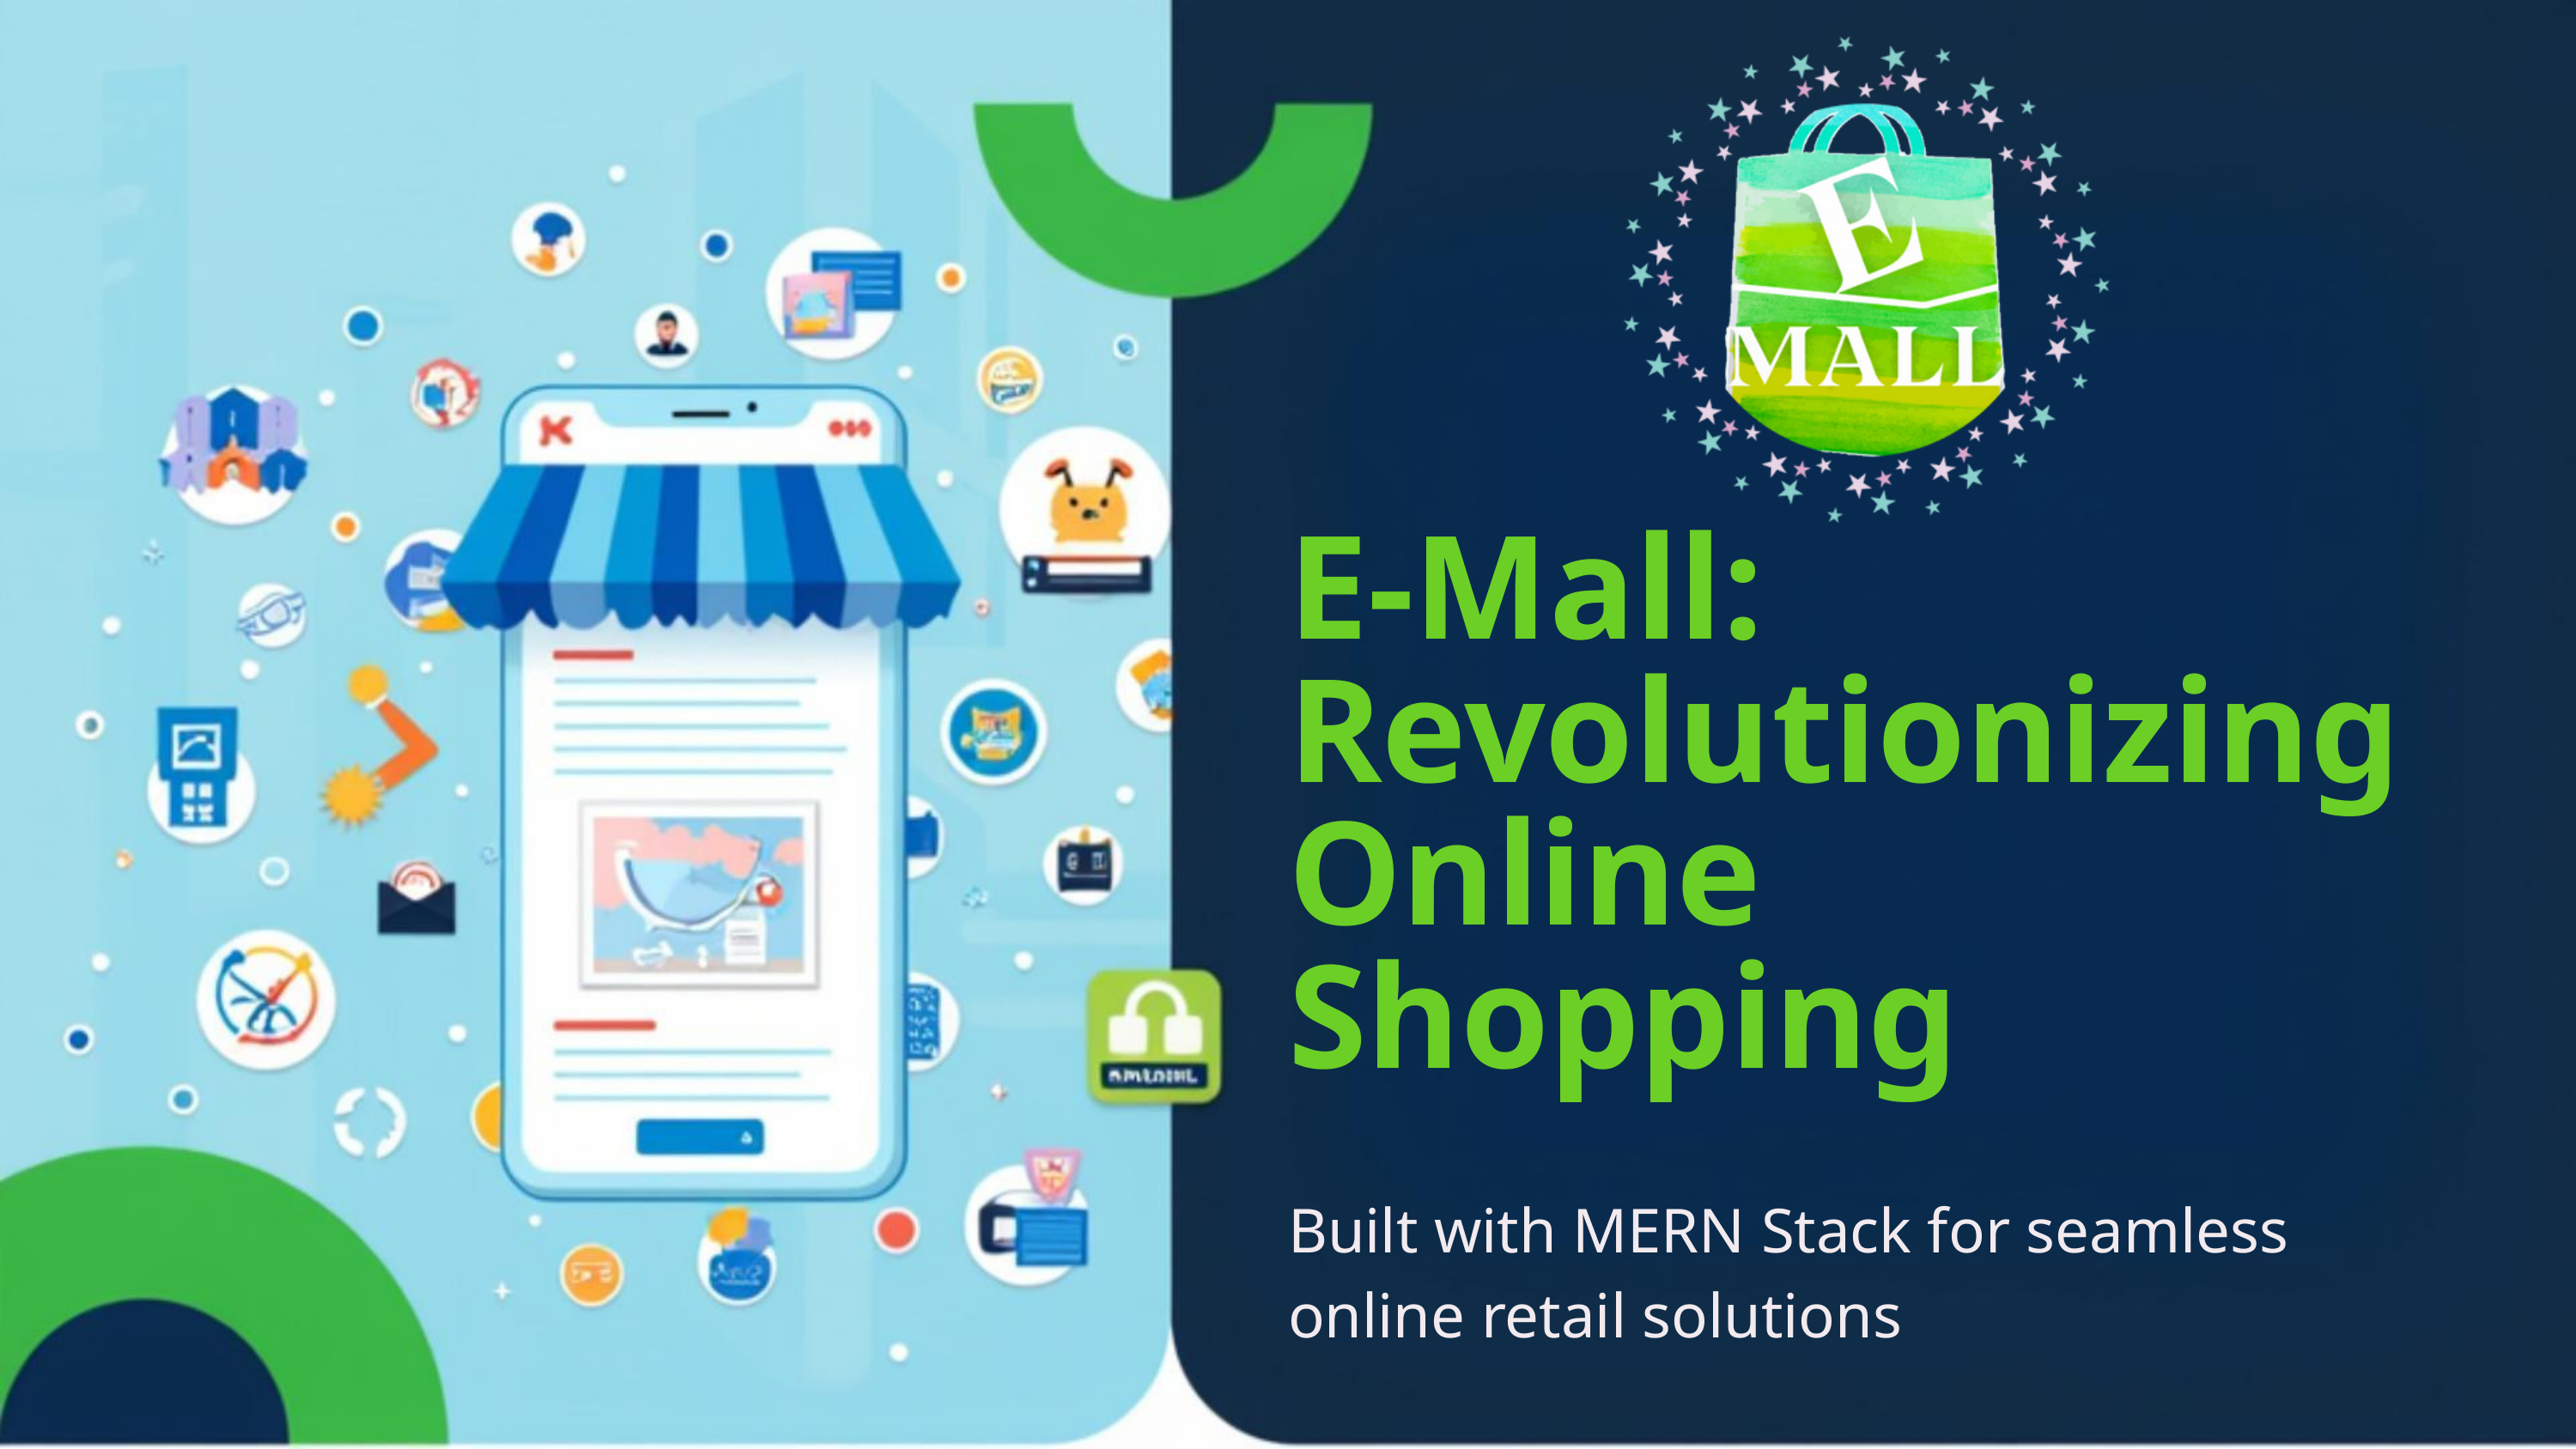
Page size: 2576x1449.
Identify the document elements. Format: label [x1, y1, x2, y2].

text_box [1287, 379, 2446, 1343]
picture [1575, 0, 2159, 573]
text_box [0, 0, 2576, 1449]
